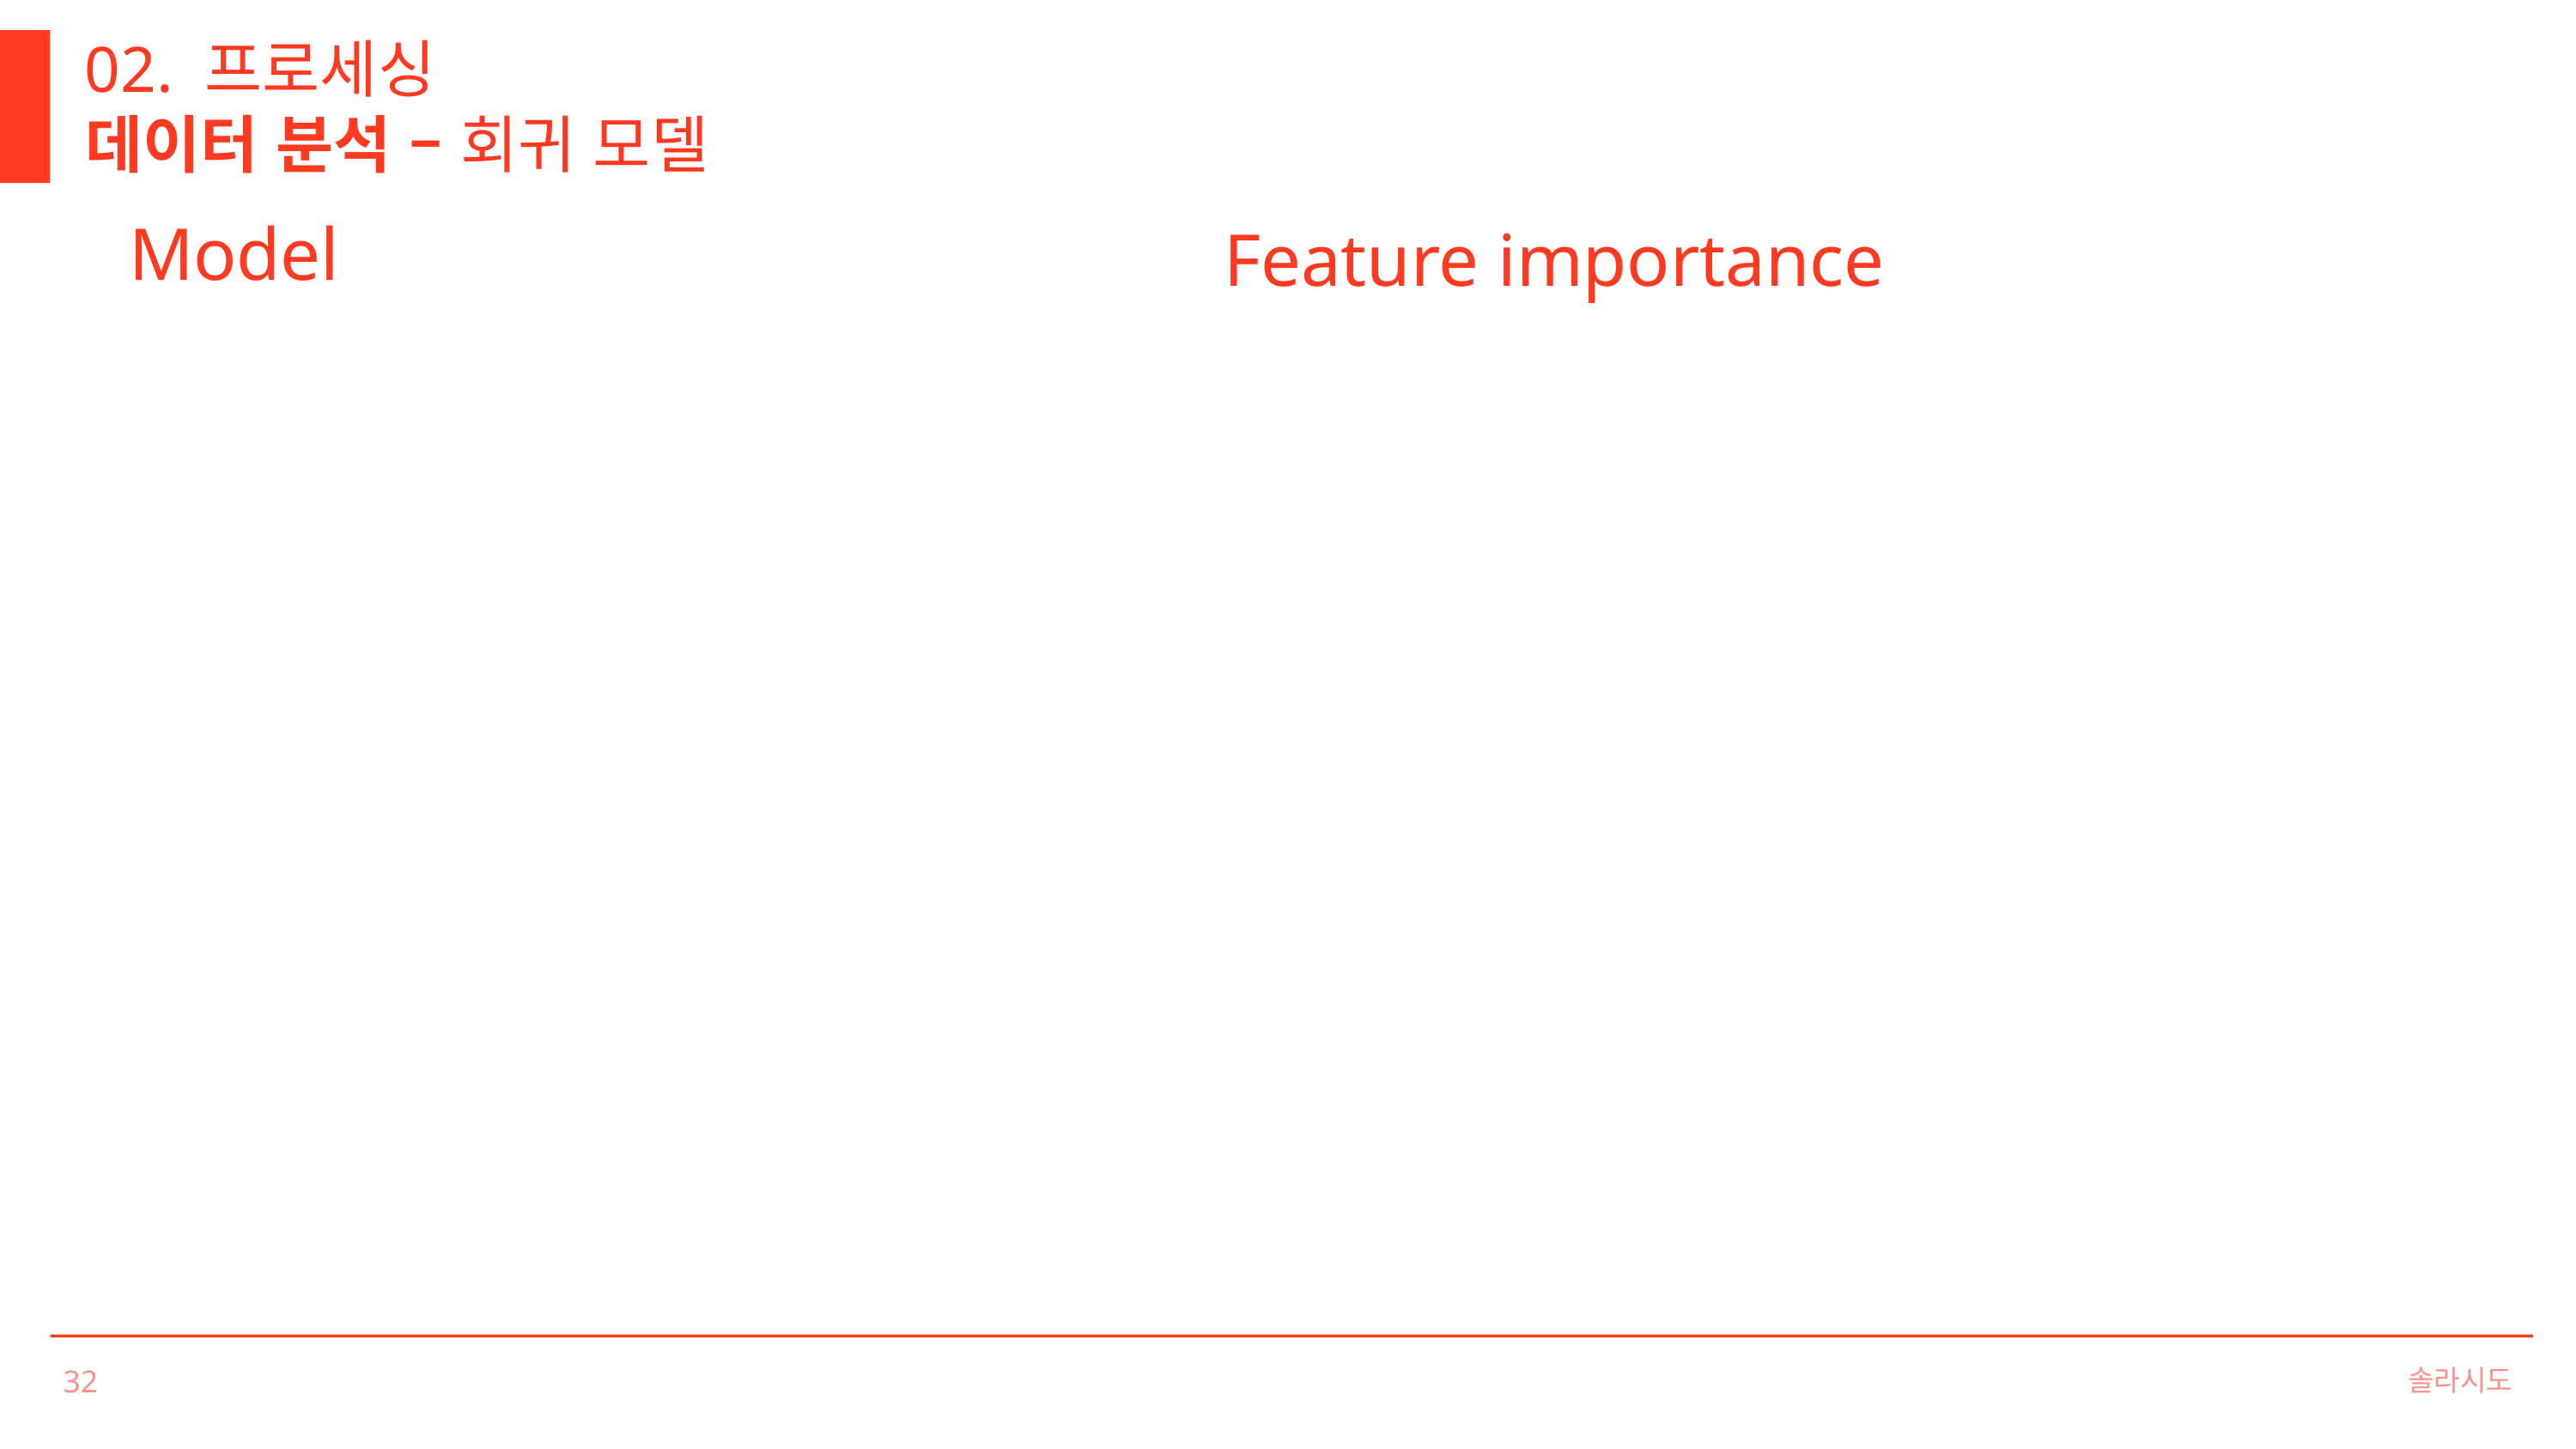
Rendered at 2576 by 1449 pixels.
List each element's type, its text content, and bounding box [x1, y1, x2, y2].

slide_number 32 [50, 1357, 351, 1410]
text_box Model [129, 224, 537, 295]
footer 솔라시도 [2117, 1357, 2526, 1410]
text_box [84, 29, 1682, 181]
text_box Feature importance [1224, 230, 2576, 301]
